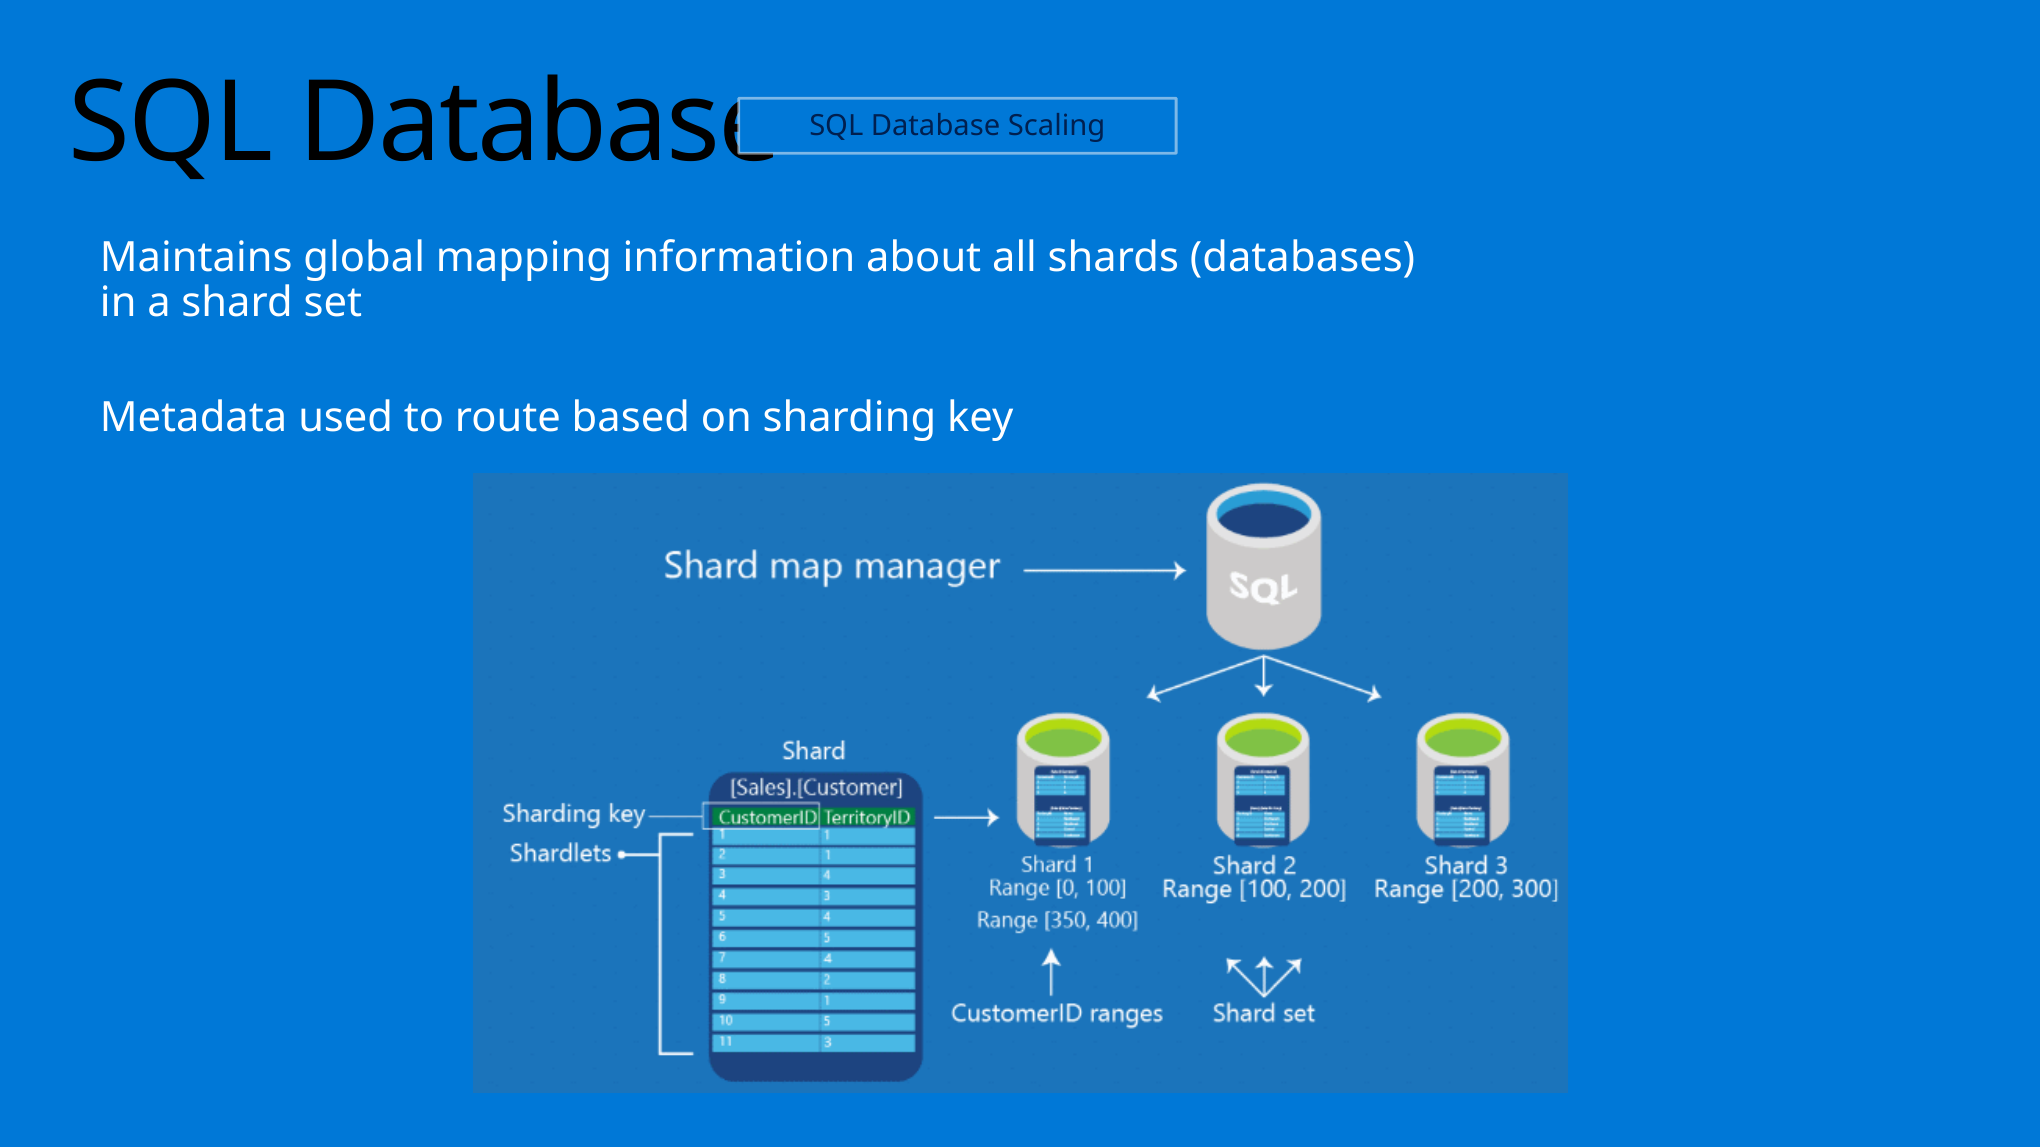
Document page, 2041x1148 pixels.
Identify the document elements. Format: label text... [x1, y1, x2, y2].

picture [473, 473, 1568, 1093]
text_box Maintains global mapping information about all shards (databases) in a shard set Metadata used to route based on sharding key [70, 211, 1471, 465]
text_box SQL Database Scaling [737, 97, 1178, 155]
title SQL Database [45, 48, 1996, 199]
